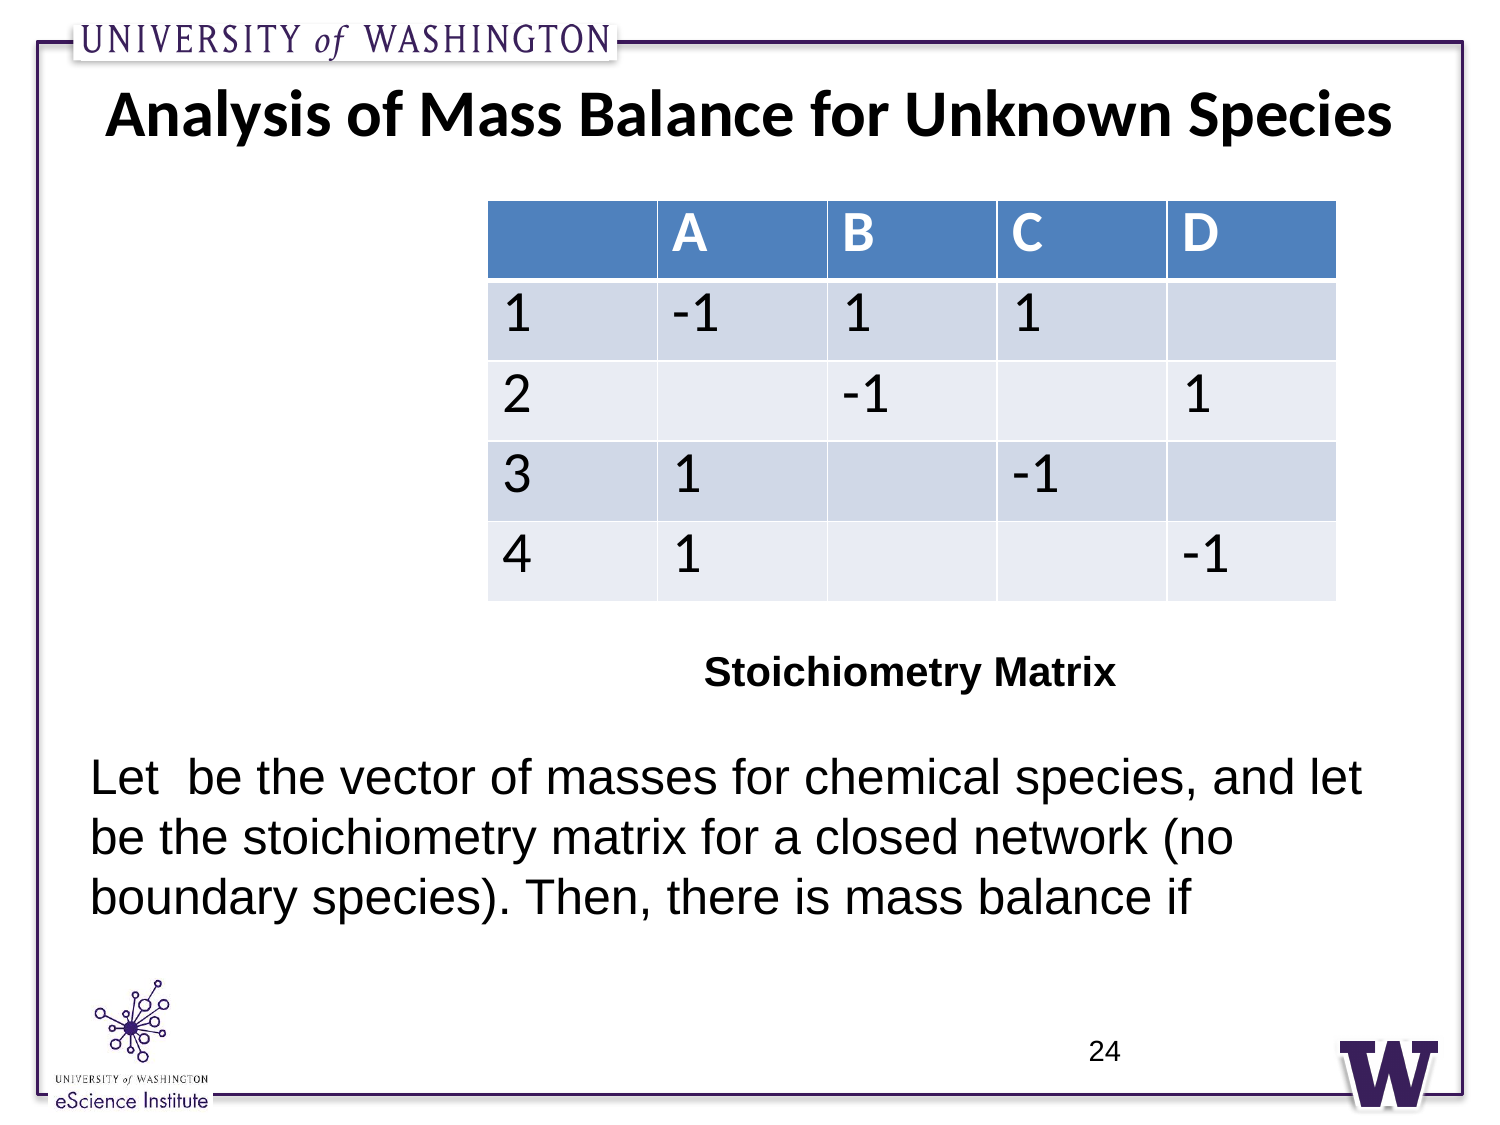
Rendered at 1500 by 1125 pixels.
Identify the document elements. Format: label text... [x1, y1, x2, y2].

slide_number 24 [1073, 1025, 1300, 1085]
table_cell -1 [998, 442, 1166, 521]
table_cell 1 [658, 442, 827, 521]
picture [48, 978, 213, 1113]
table_cell [998, 522, 1166, 601]
table_header A [658, 201, 827, 278]
table_cell [1168, 442, 1336, 521]
table_header B [828, 201, 996, 278]
table_cell [828, 442, 996, 521]
table_cell 2 [488, 362, 657, 440]
table_cell 1 [828, 283, 996, 360]
table_cell [1168, 283, 1336, 360]
picture [81, 24, 609, 61]
table_cell 1 [998, 283, 1166, 360]
table_cell 1 [658, 522, 827, 601]
table_header [488, 201, 657, 278]
table_cell [828, 522, 996, 601]
table_cell 1 [1168, 362, 1336, 440]
table_cell -1 [828, 362, 996, 440]
title Analysis of Mass Balance for Unknown Species [75, 62, 1425, 173]
table_cell [998, 362, 1166, 440]
table_cell 3 [488, 442, 657, 521]
table_cell [658, 362, 827, 440]
table_cell 4 [488, 522, 657, 601]
table_cell -1 [1168, 522, 1336, 601]
table_header D [1168, 201, 1336, 278]
table_cell -1 [658, 283, 827, 360]
table_header C [998, 201, 1166, 278]
text_box Stoichiometry Matrix [689, 637, 1132, 703]
picture [1340, 1041, 1438, 1107]
table_cell 1 [488, 283, 657, 360]
